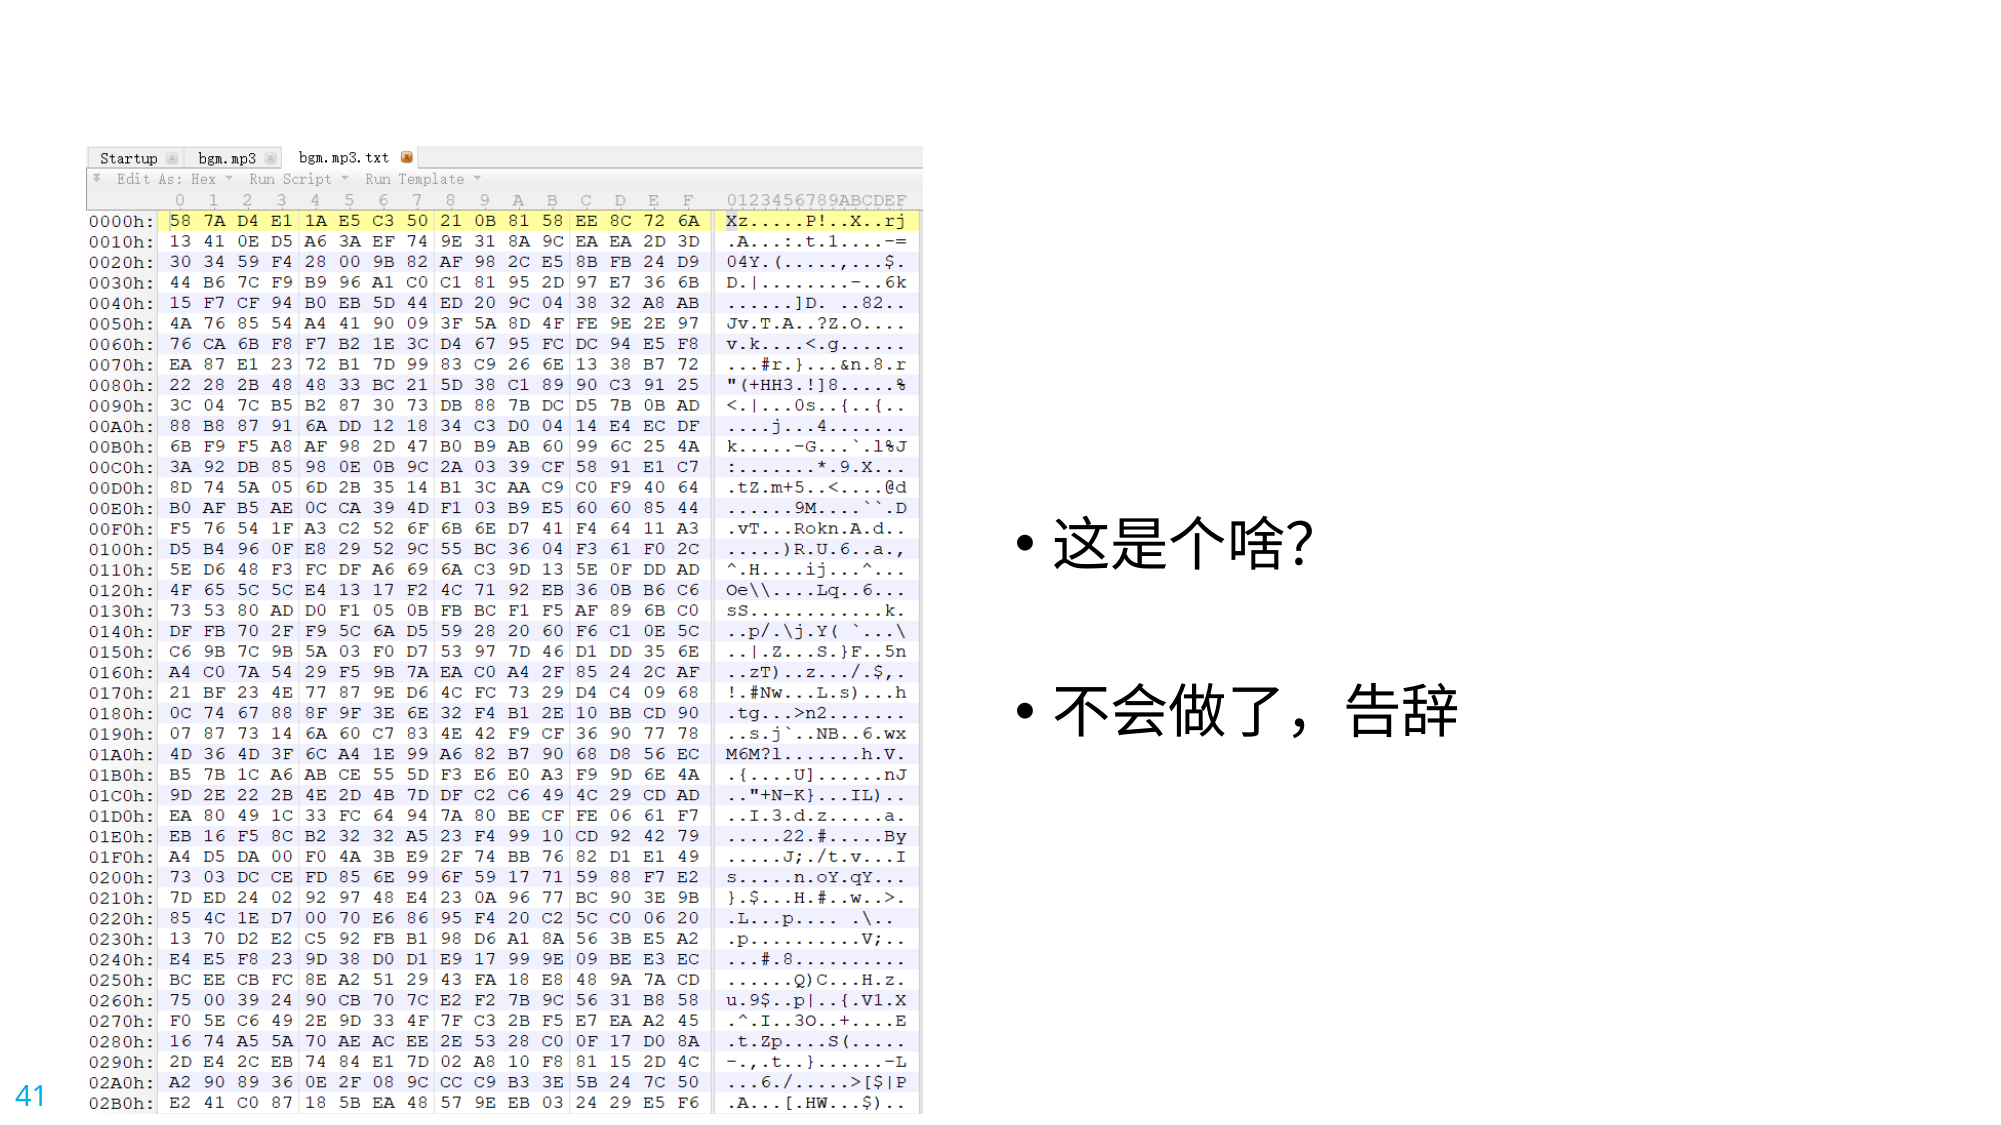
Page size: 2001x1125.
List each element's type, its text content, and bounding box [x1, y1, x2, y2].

list 这是个啥？ 不会做了，告辞 [999, 146, 1991, 1114]
slide_number 41 [0, 1065, 131, 1125]
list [86, 146, 923, 1114]
